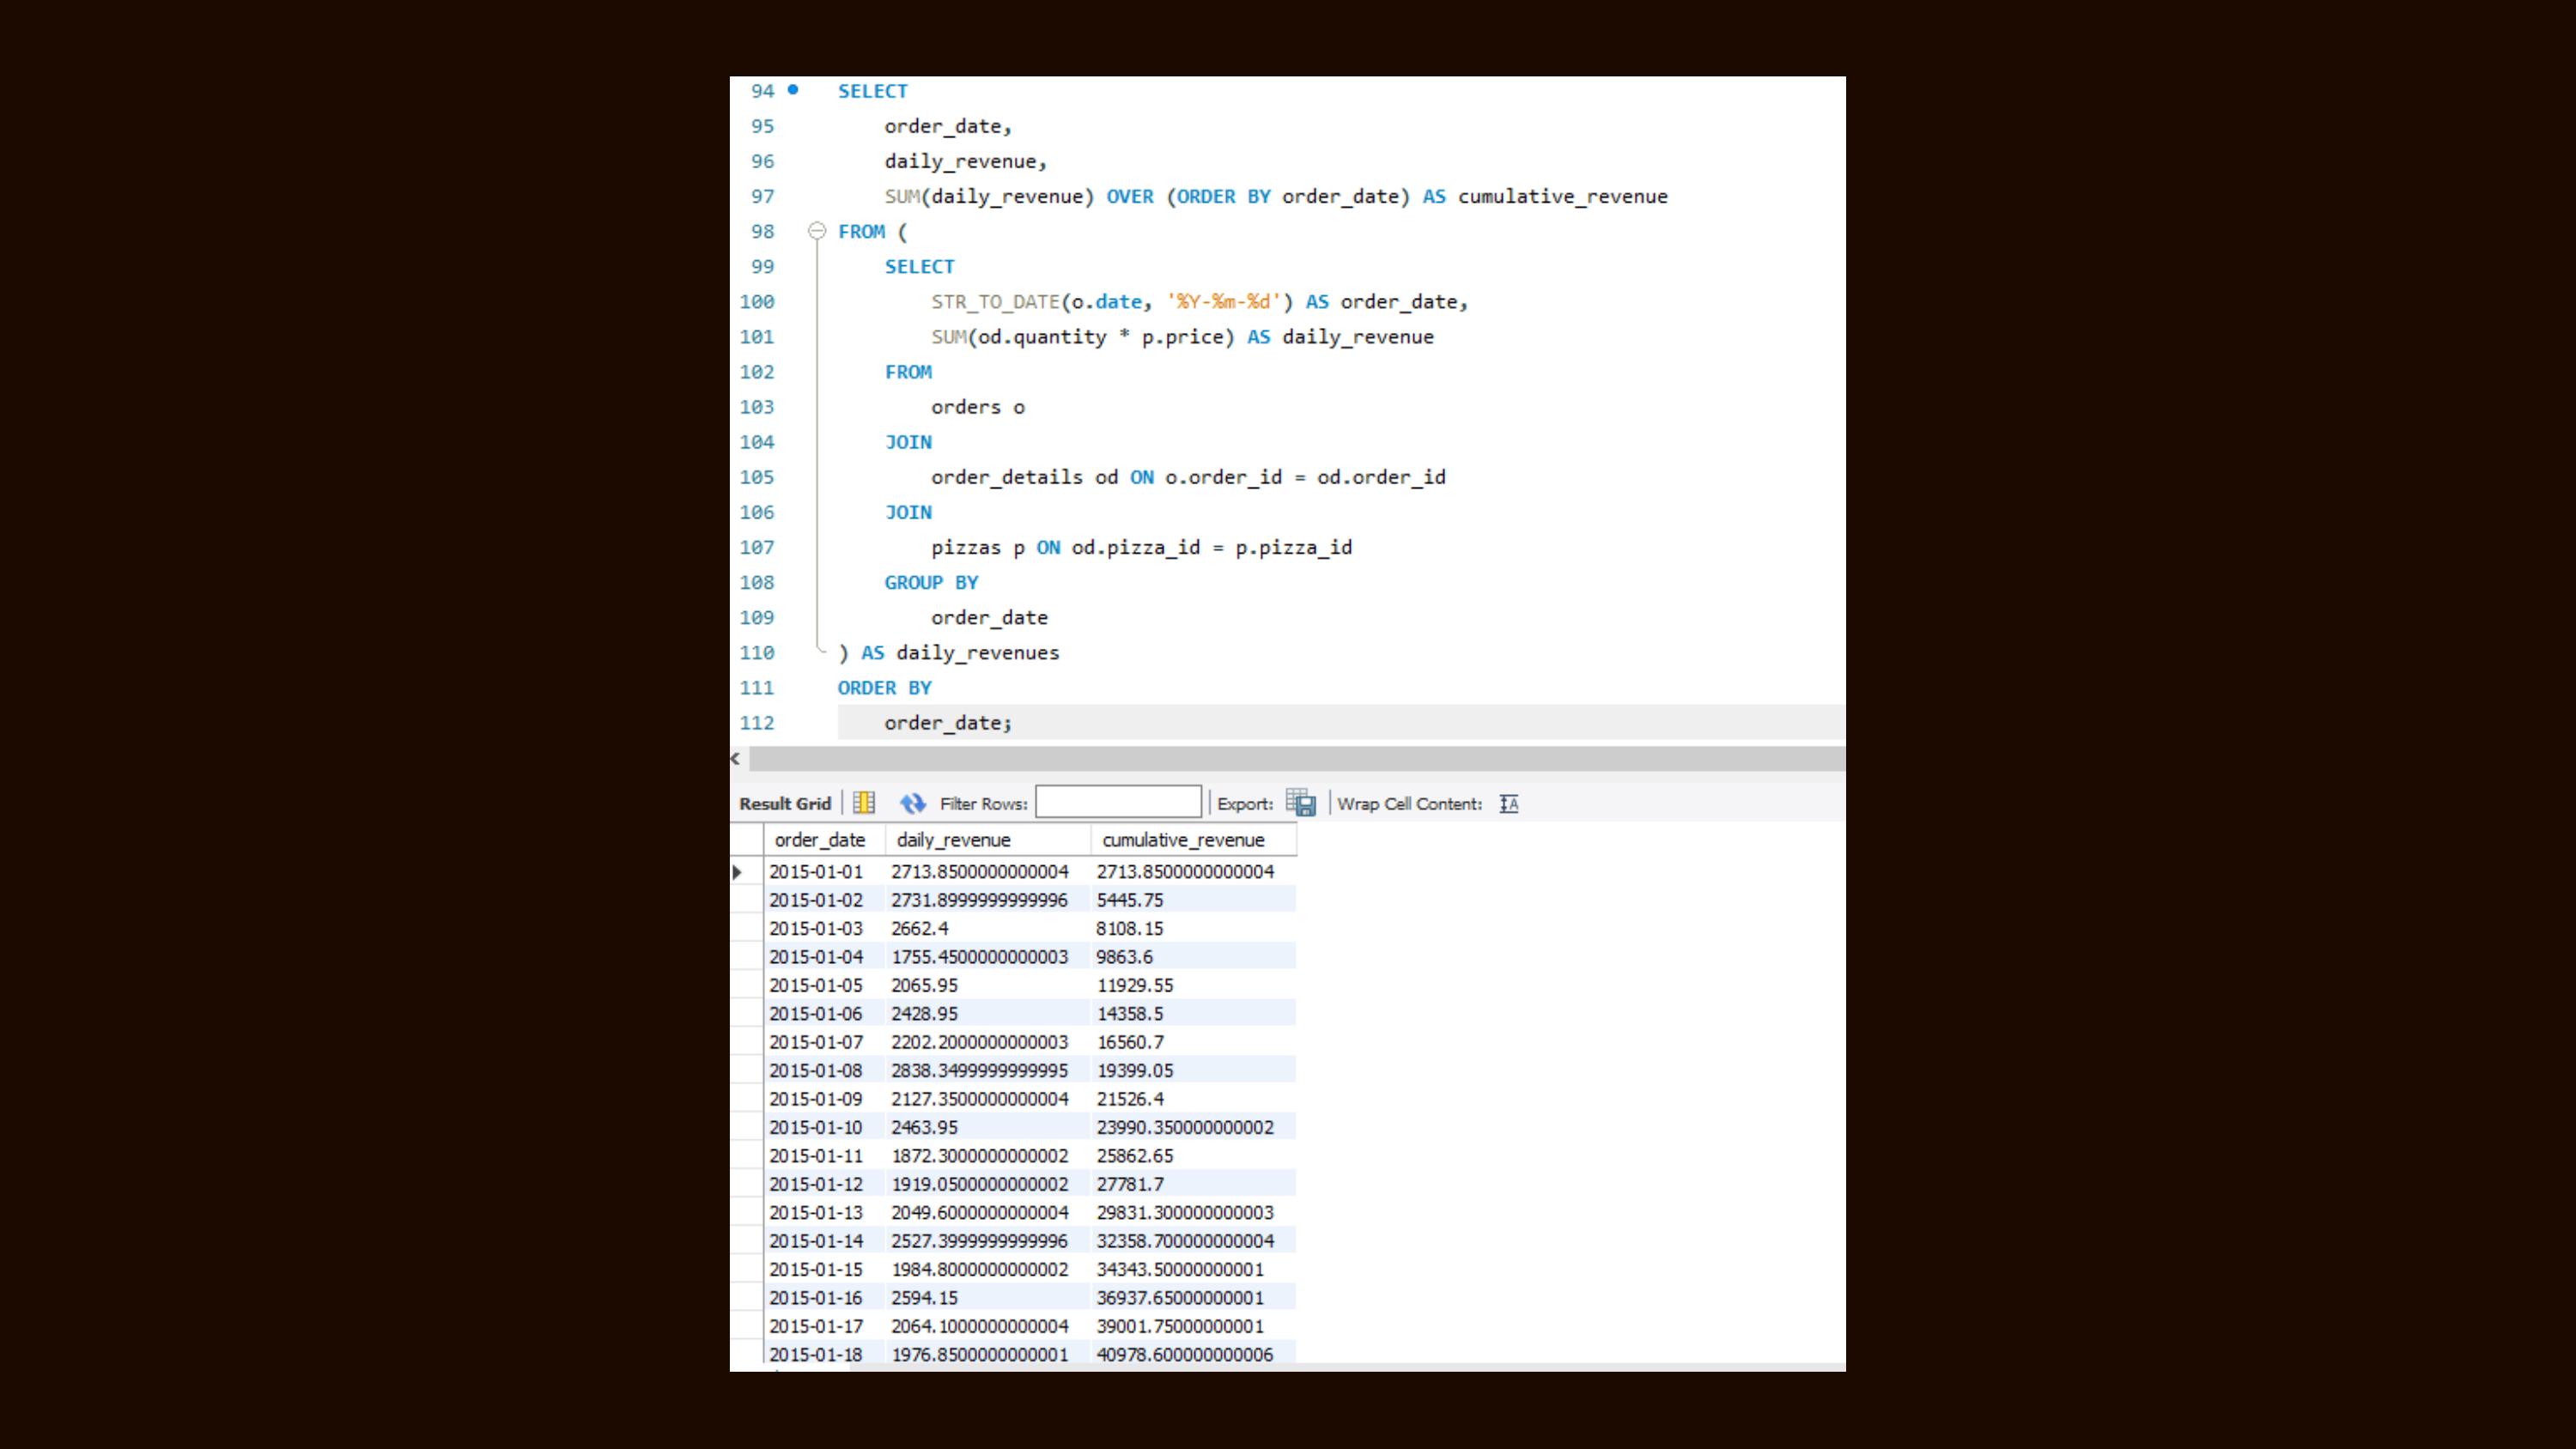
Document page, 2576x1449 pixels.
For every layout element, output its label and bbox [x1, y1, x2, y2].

text_box [730, 76, 1846, 1372]
